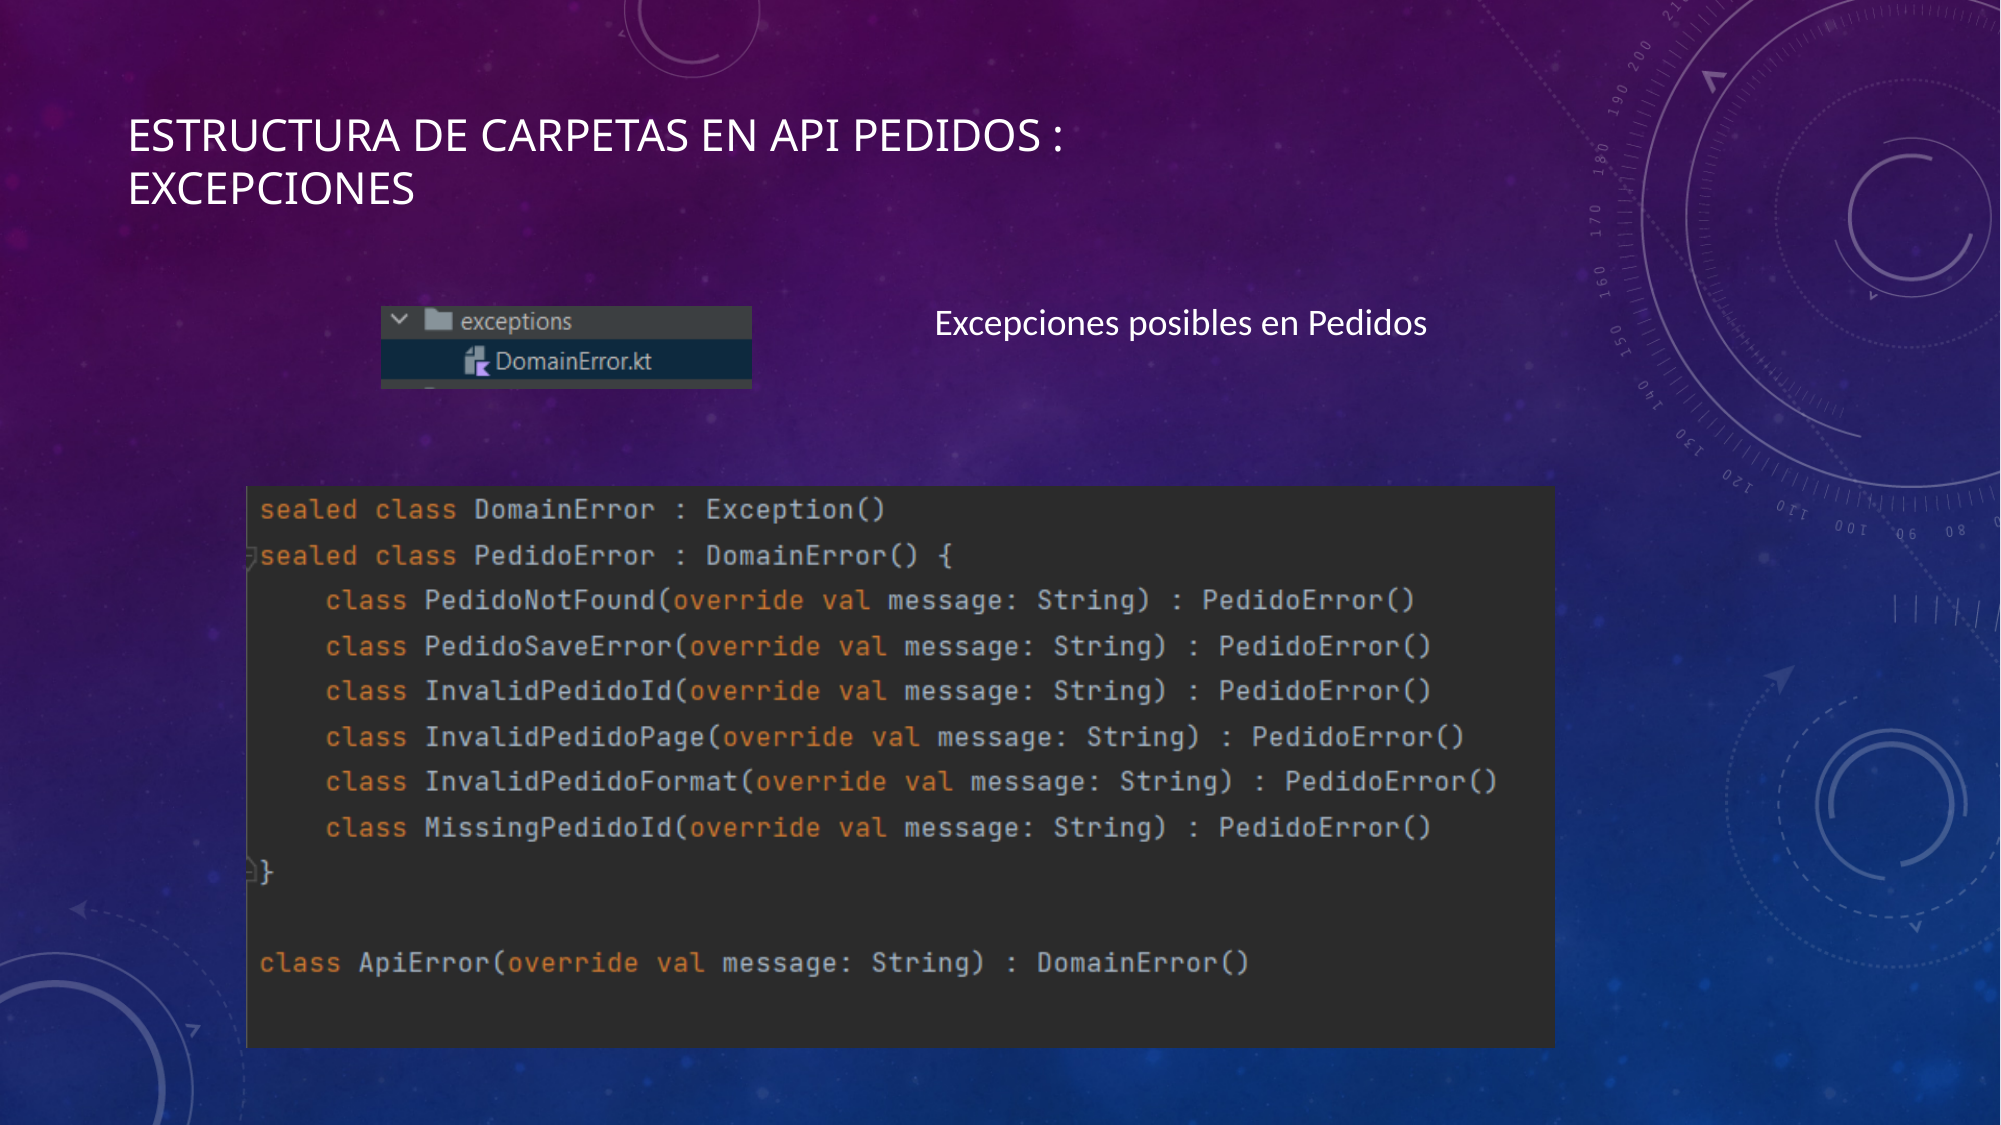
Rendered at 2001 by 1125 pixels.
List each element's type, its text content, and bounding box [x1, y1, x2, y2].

title Estructura de carpetas en api Pedidos : excepciones [112, 99, 1775, 222]
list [381, 306, 752, 389]
picture [0, 0, 2001, 1125]
text_box Excepciones posibles en Pedidos [919, 290, 2000, 486]
